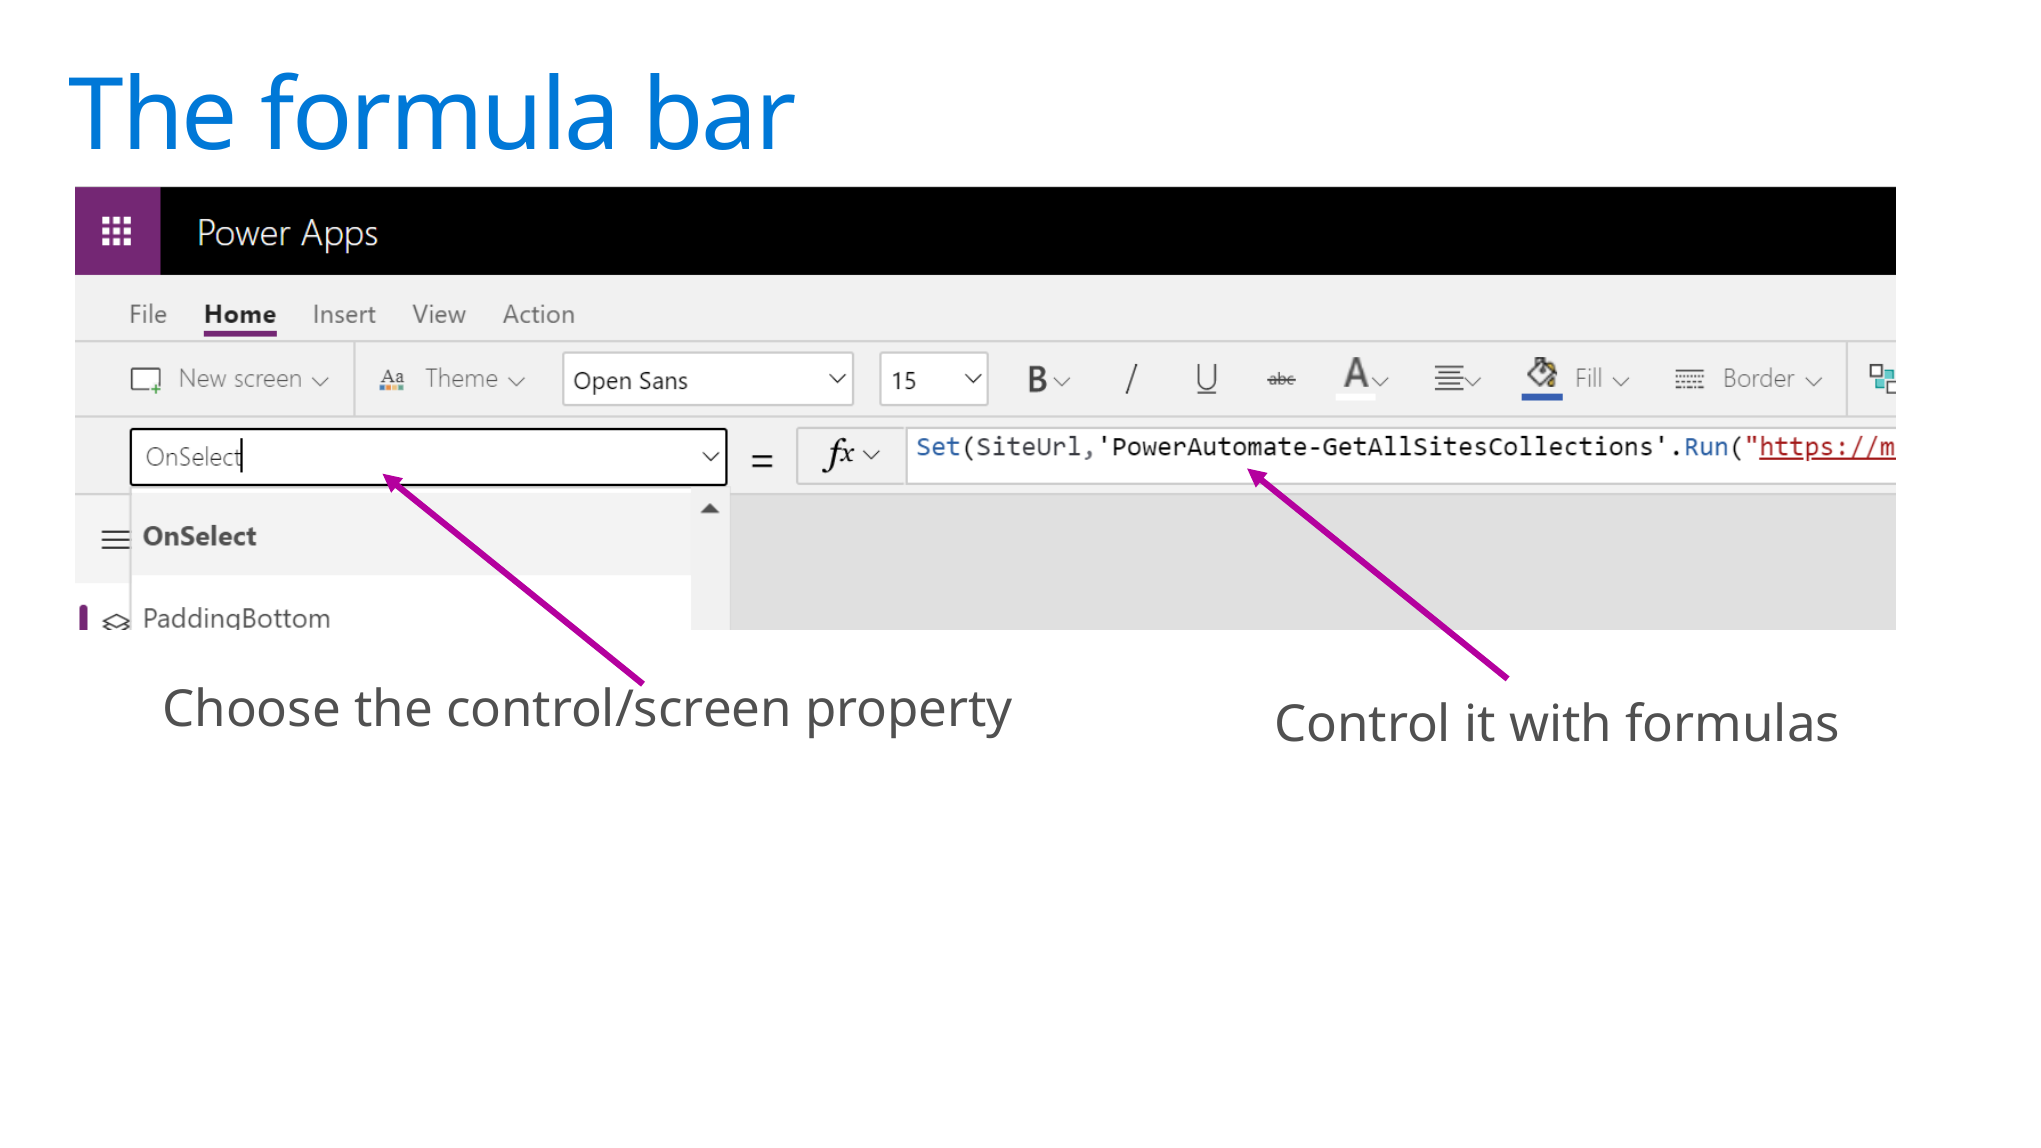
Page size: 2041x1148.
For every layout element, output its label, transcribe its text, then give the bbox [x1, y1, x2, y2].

title The formula bar [45, 48, 1996, 199]
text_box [382, 473, 644, 685]
text_box Choose the control/screen property [132, 657, 1044, 762]
picture [74, 186, 1896, 631]
text_box Control it with formulas [1243, 673, 1872, 778]
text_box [1246, 468, 1508, 680]
